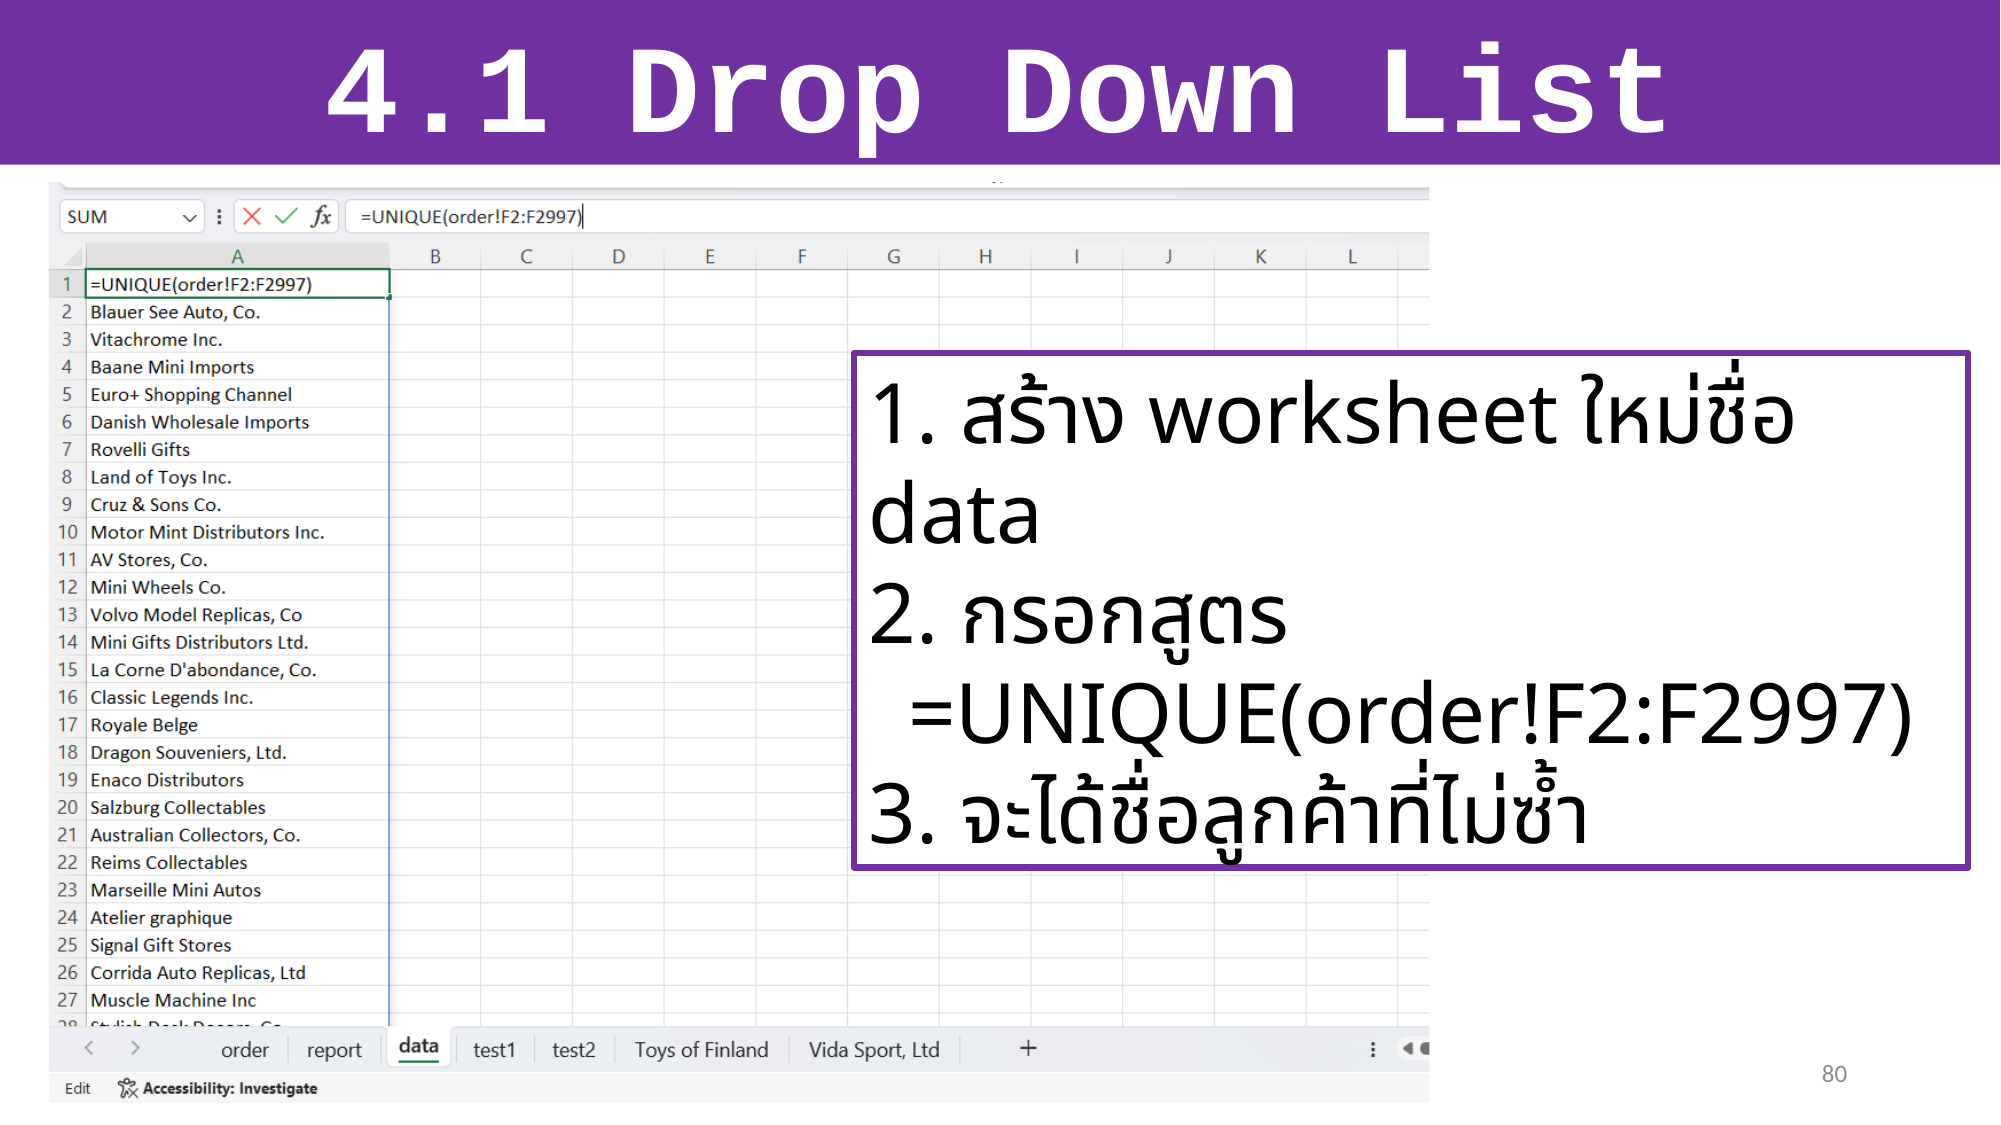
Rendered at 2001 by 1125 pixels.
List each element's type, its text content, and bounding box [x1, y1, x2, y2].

text_box 1. สร้าง worksheet ใหม่ชื่อ data 2. กรอกสูตร =UNIQUE(order!F2:F2997) 3. จะได้ชื่อลูกค้าที่ไม่ซ้ำ [1430, 352, 1969, 868]
text_box 4.1 Drop Down List [0, 0, 2000, 165]
slide_number 80 [1430, 1042, 1863, 1103]
picture [48, 182, 1430, 1103]
